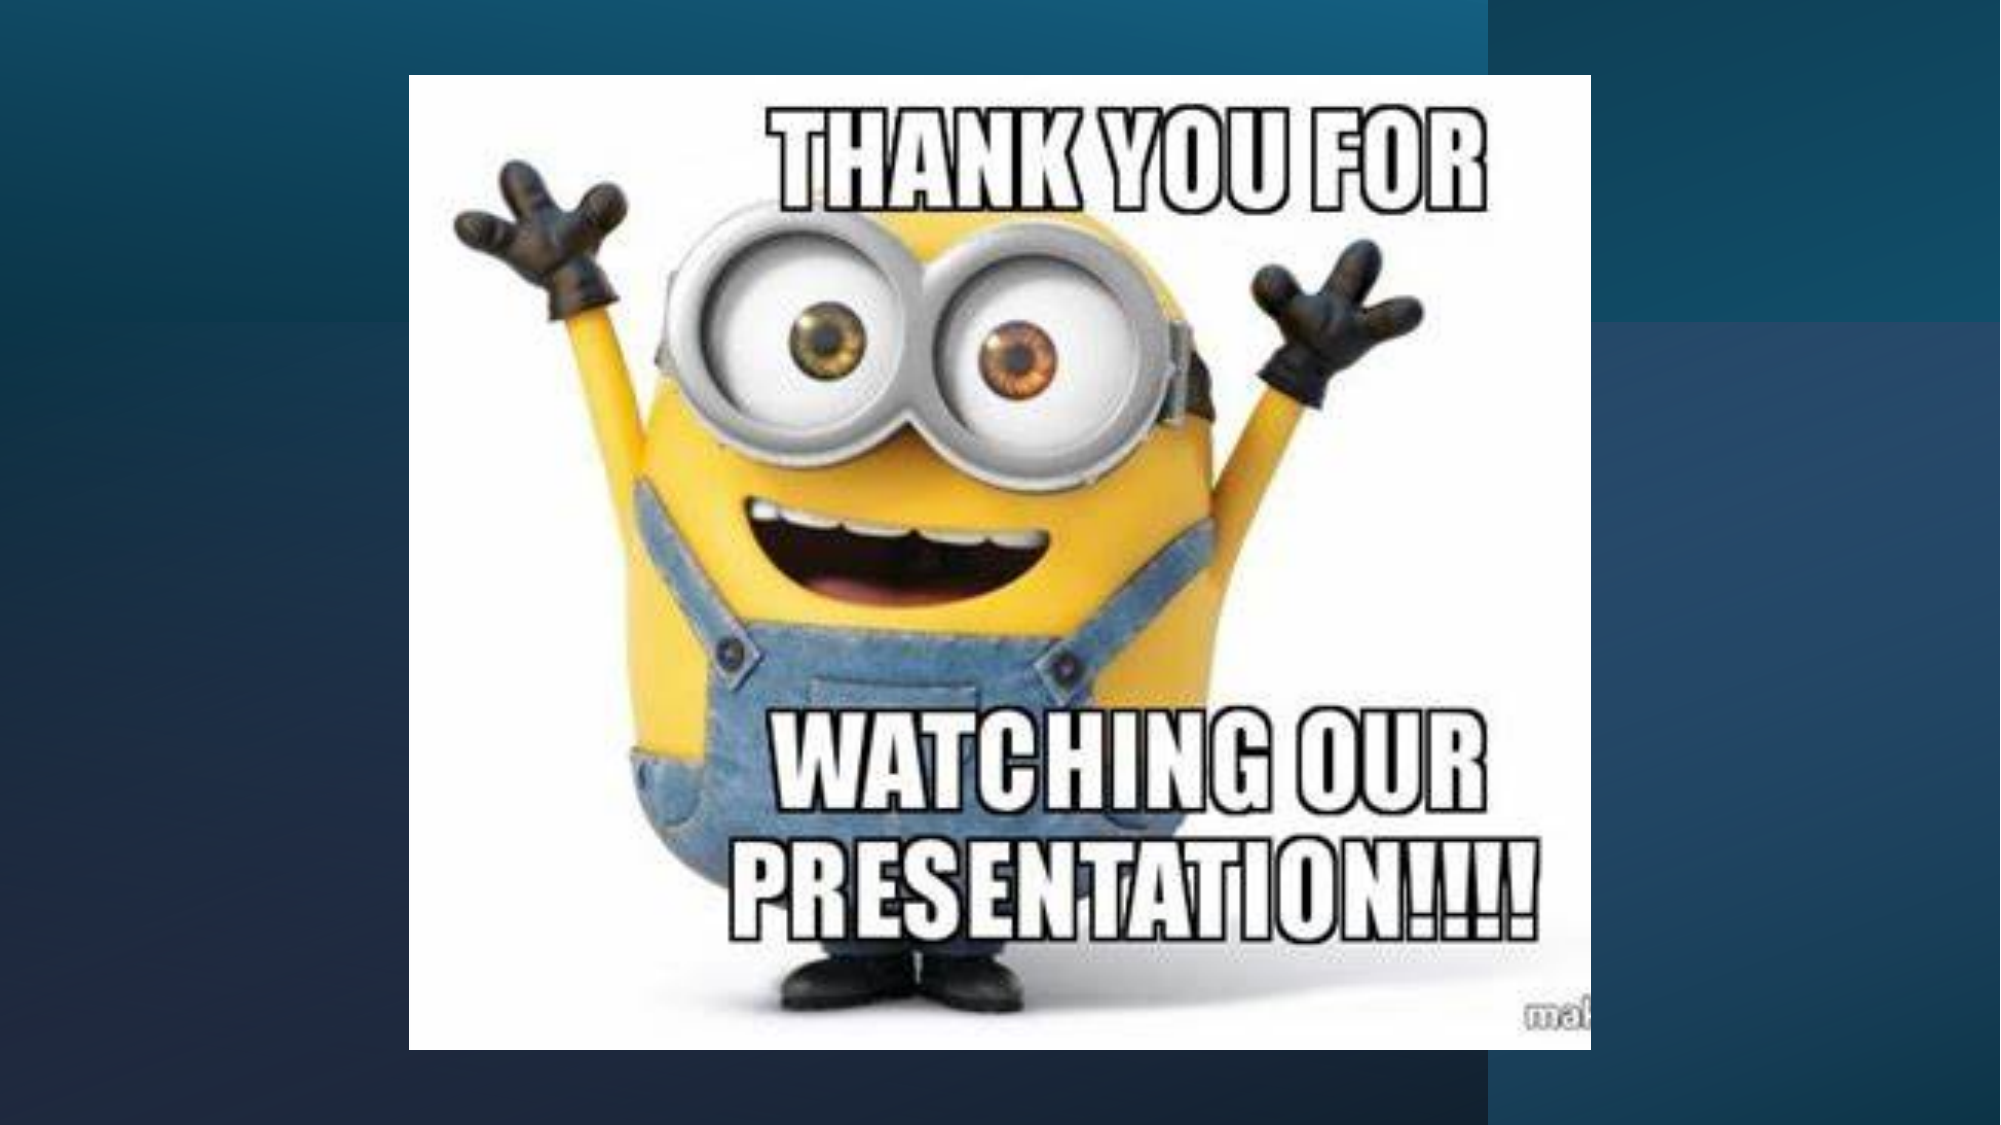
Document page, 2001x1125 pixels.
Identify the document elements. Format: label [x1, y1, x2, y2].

text_box [0, 0, 1489, 321]
picture [408, 74, 1592, 1051]
text_box [1489, 0, 2000, 321]
text_box [0, 321, 2000, 1125]
